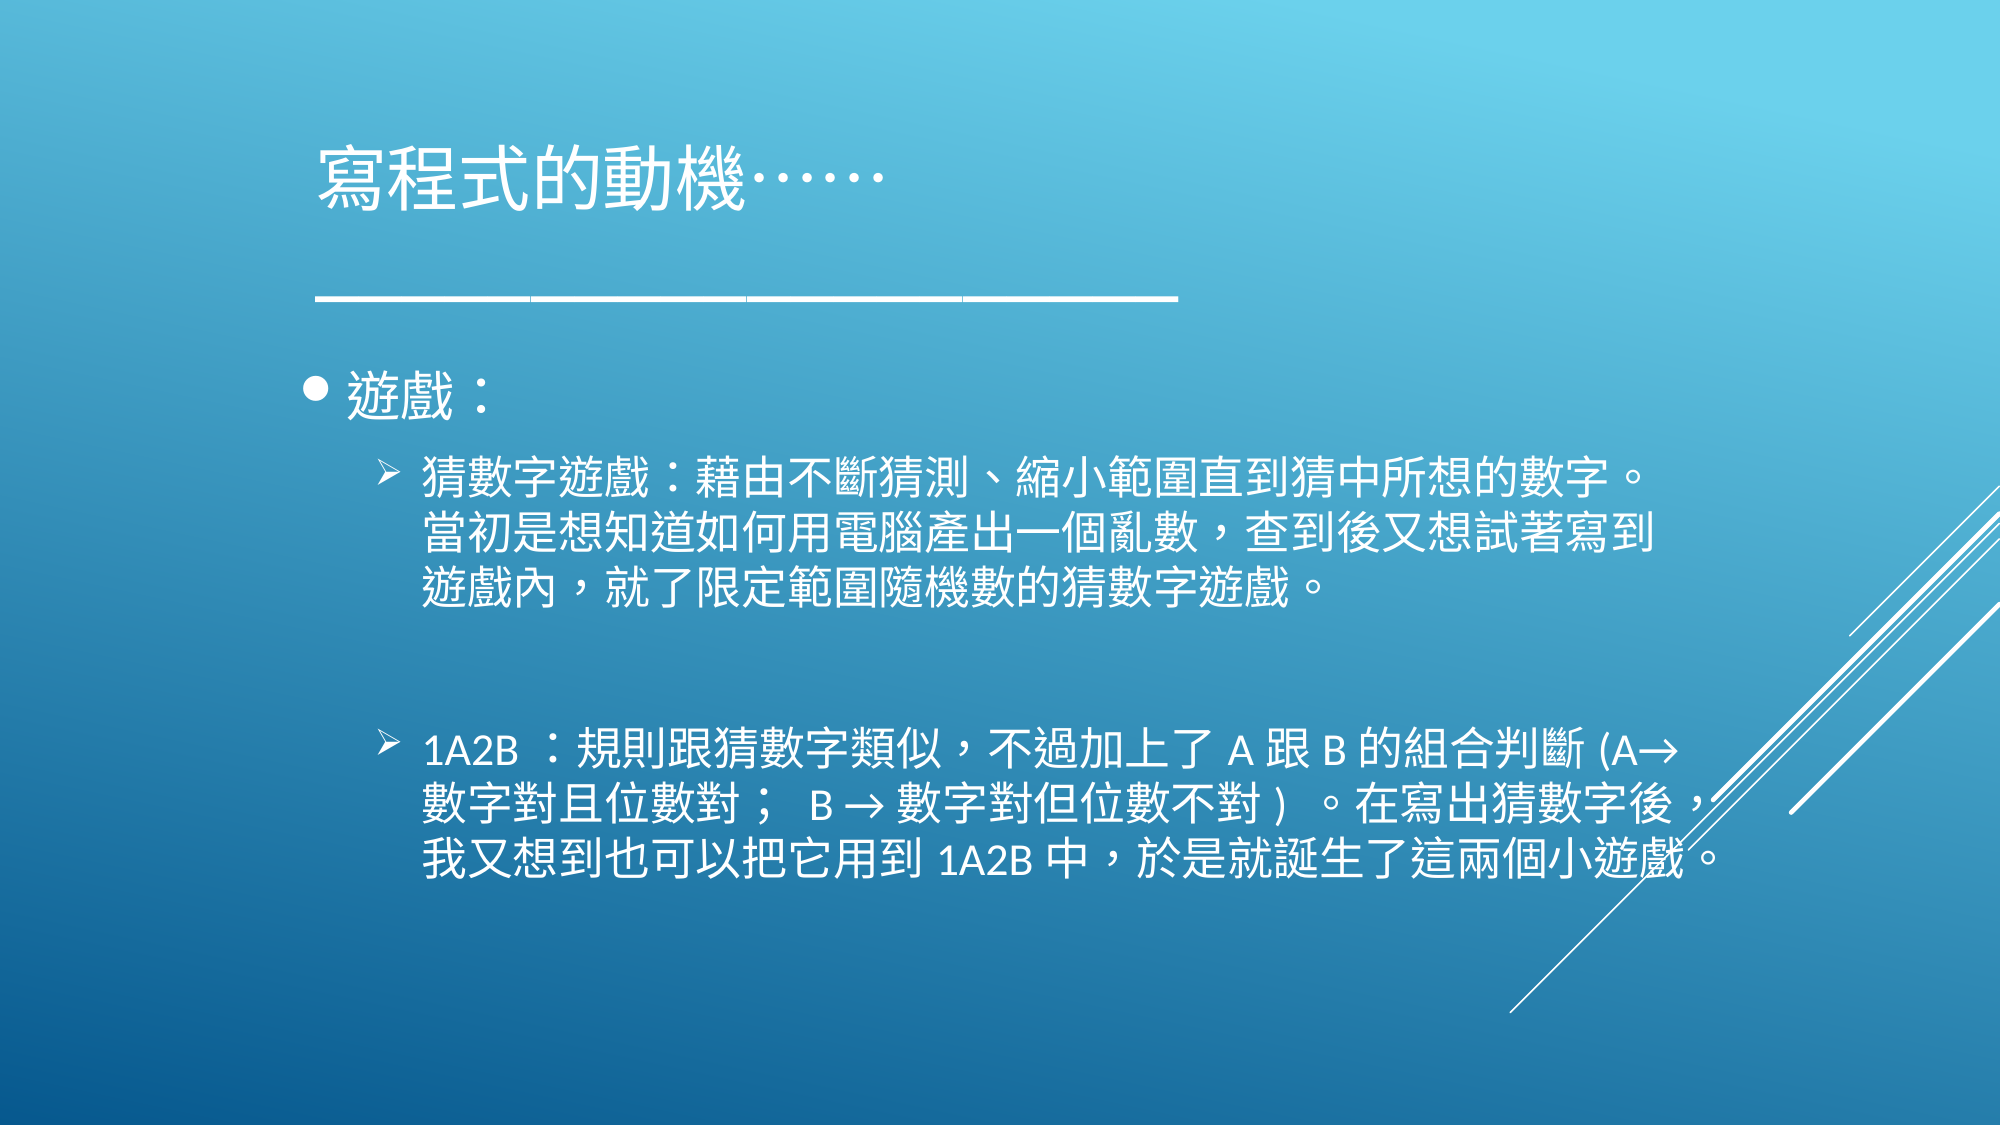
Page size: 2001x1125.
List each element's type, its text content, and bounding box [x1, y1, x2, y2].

title 寫程式的動機……____________________ [300, 125, 1700, 314]
list 遊戲： 猜數字遊戲：藉由不斷猜測、縮小範圍直到猜中所想的數字。當初是想知道如何用電腦產出一個亂數，查到後又想試著寫到遊戲內，就了限定範圍隨機數的猜數字遊戲。 1A2B：規則跟猜數字類似，不過加上了A跟B的組合判斷(A→數字對且位數對； B →數字對但位數不對) 。在寫出猜數字後，我又想到也可以把它用到1A2B中，於是就誕生了這兩個小遊戲。 [284, 354, 1716, 895]
